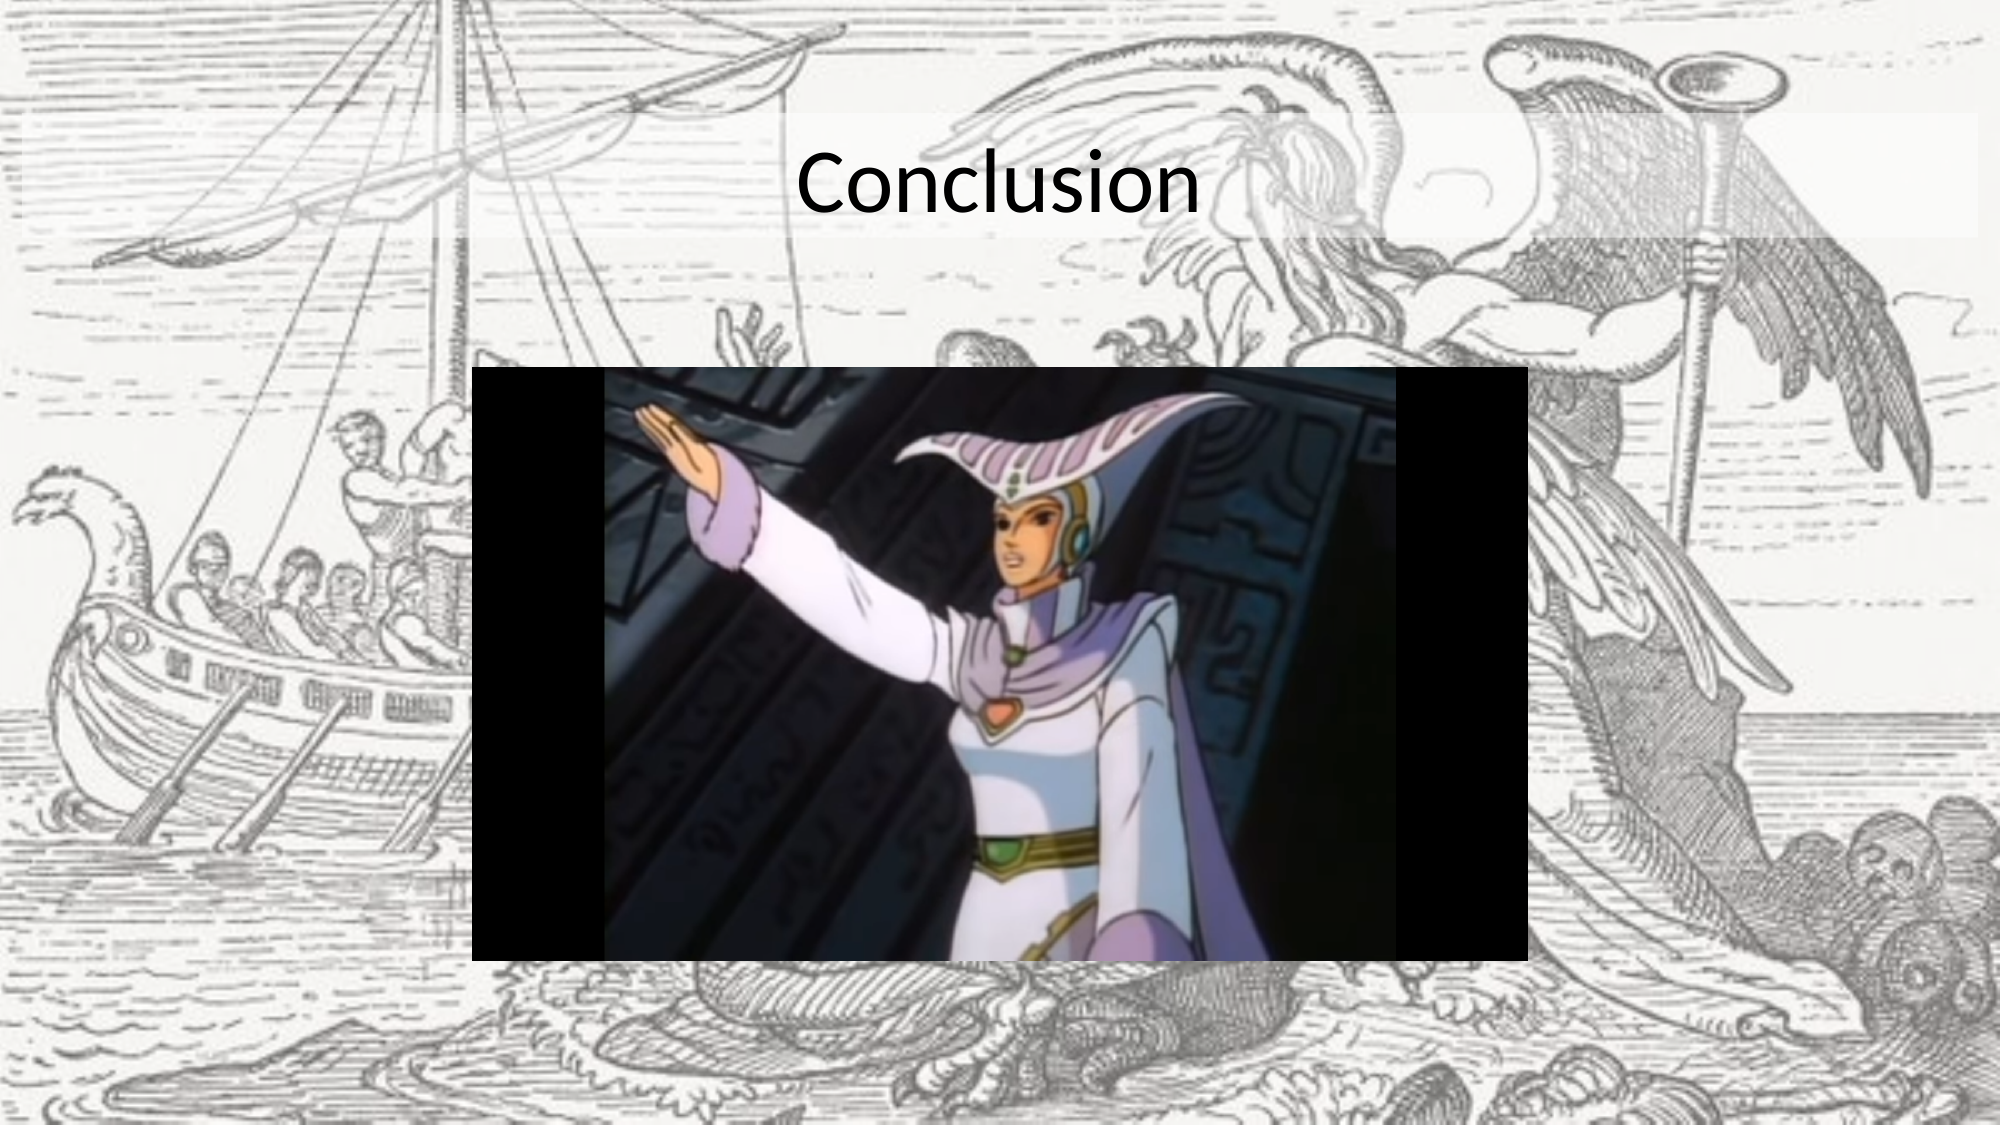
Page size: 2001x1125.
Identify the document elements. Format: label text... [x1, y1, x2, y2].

picture [472, 367, 1528, 961]
text_box Conclusion [21, 112, 1978, 238]
